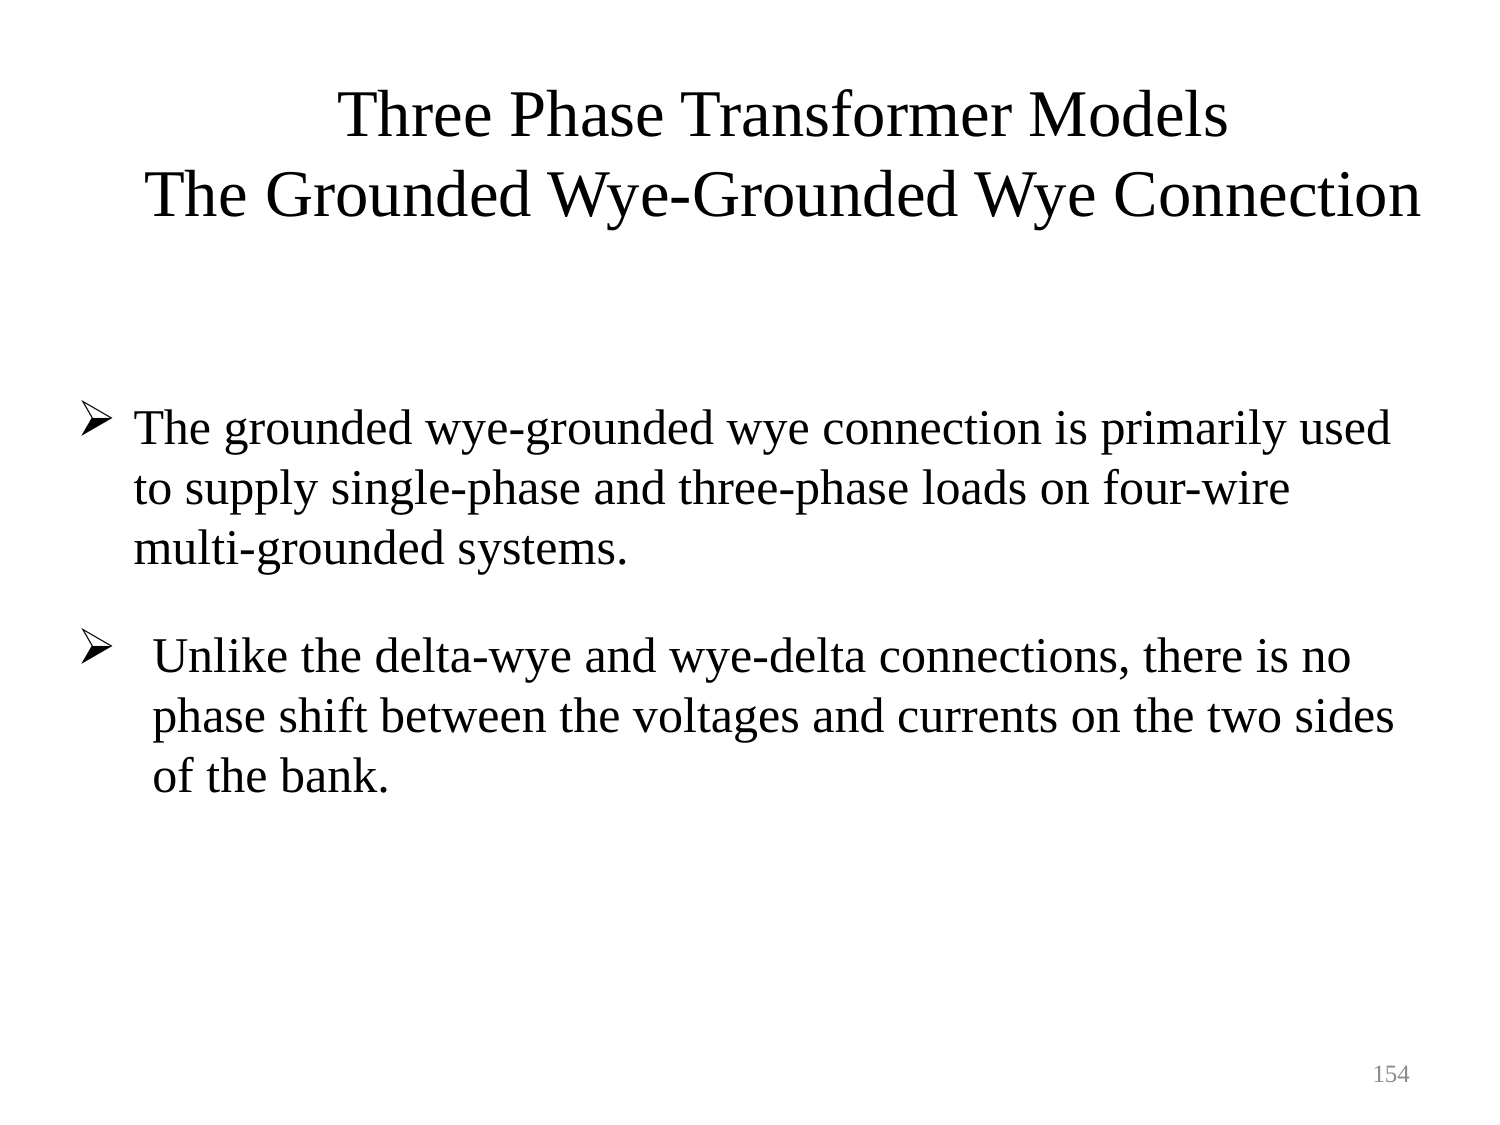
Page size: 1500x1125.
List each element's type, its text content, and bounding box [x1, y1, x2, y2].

text_box Three Phase Transformer Models The Grounded Wye-Grounded Wye Connection [0, 62, 1497, 238]
slide_number 154 [1074, 1042, 1425, 1103]
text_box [62, 387, 1438, 813]
